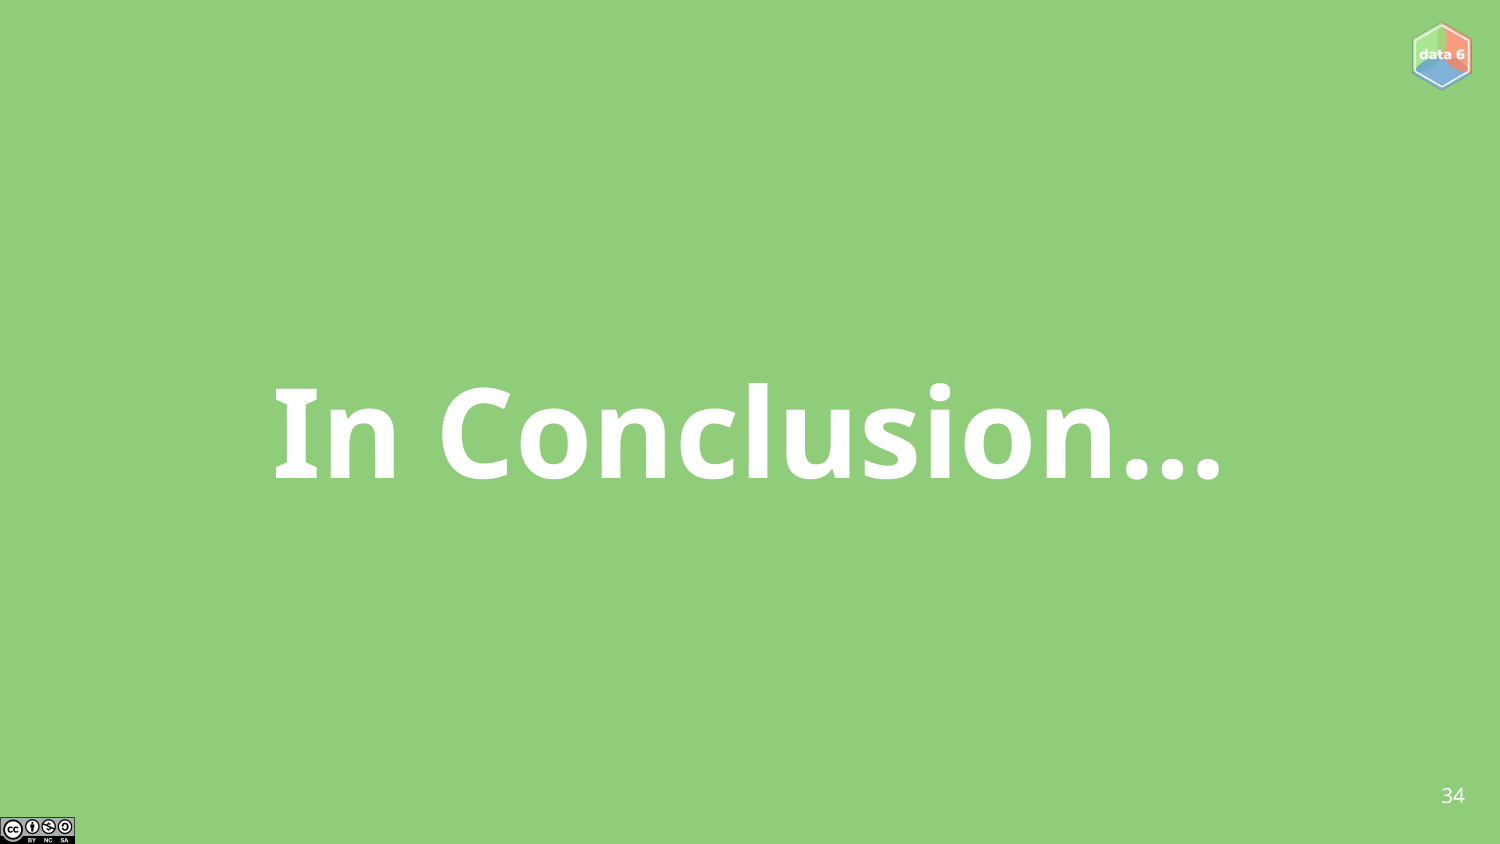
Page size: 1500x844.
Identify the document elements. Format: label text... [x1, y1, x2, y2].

title In Conclusion… [108, 338, 1392, 519]
picture [0, 817, 75, 844]
picture [1404, 18, 1480, 94]
slide_number ‹#› [1389, 764, 1480, 830]
